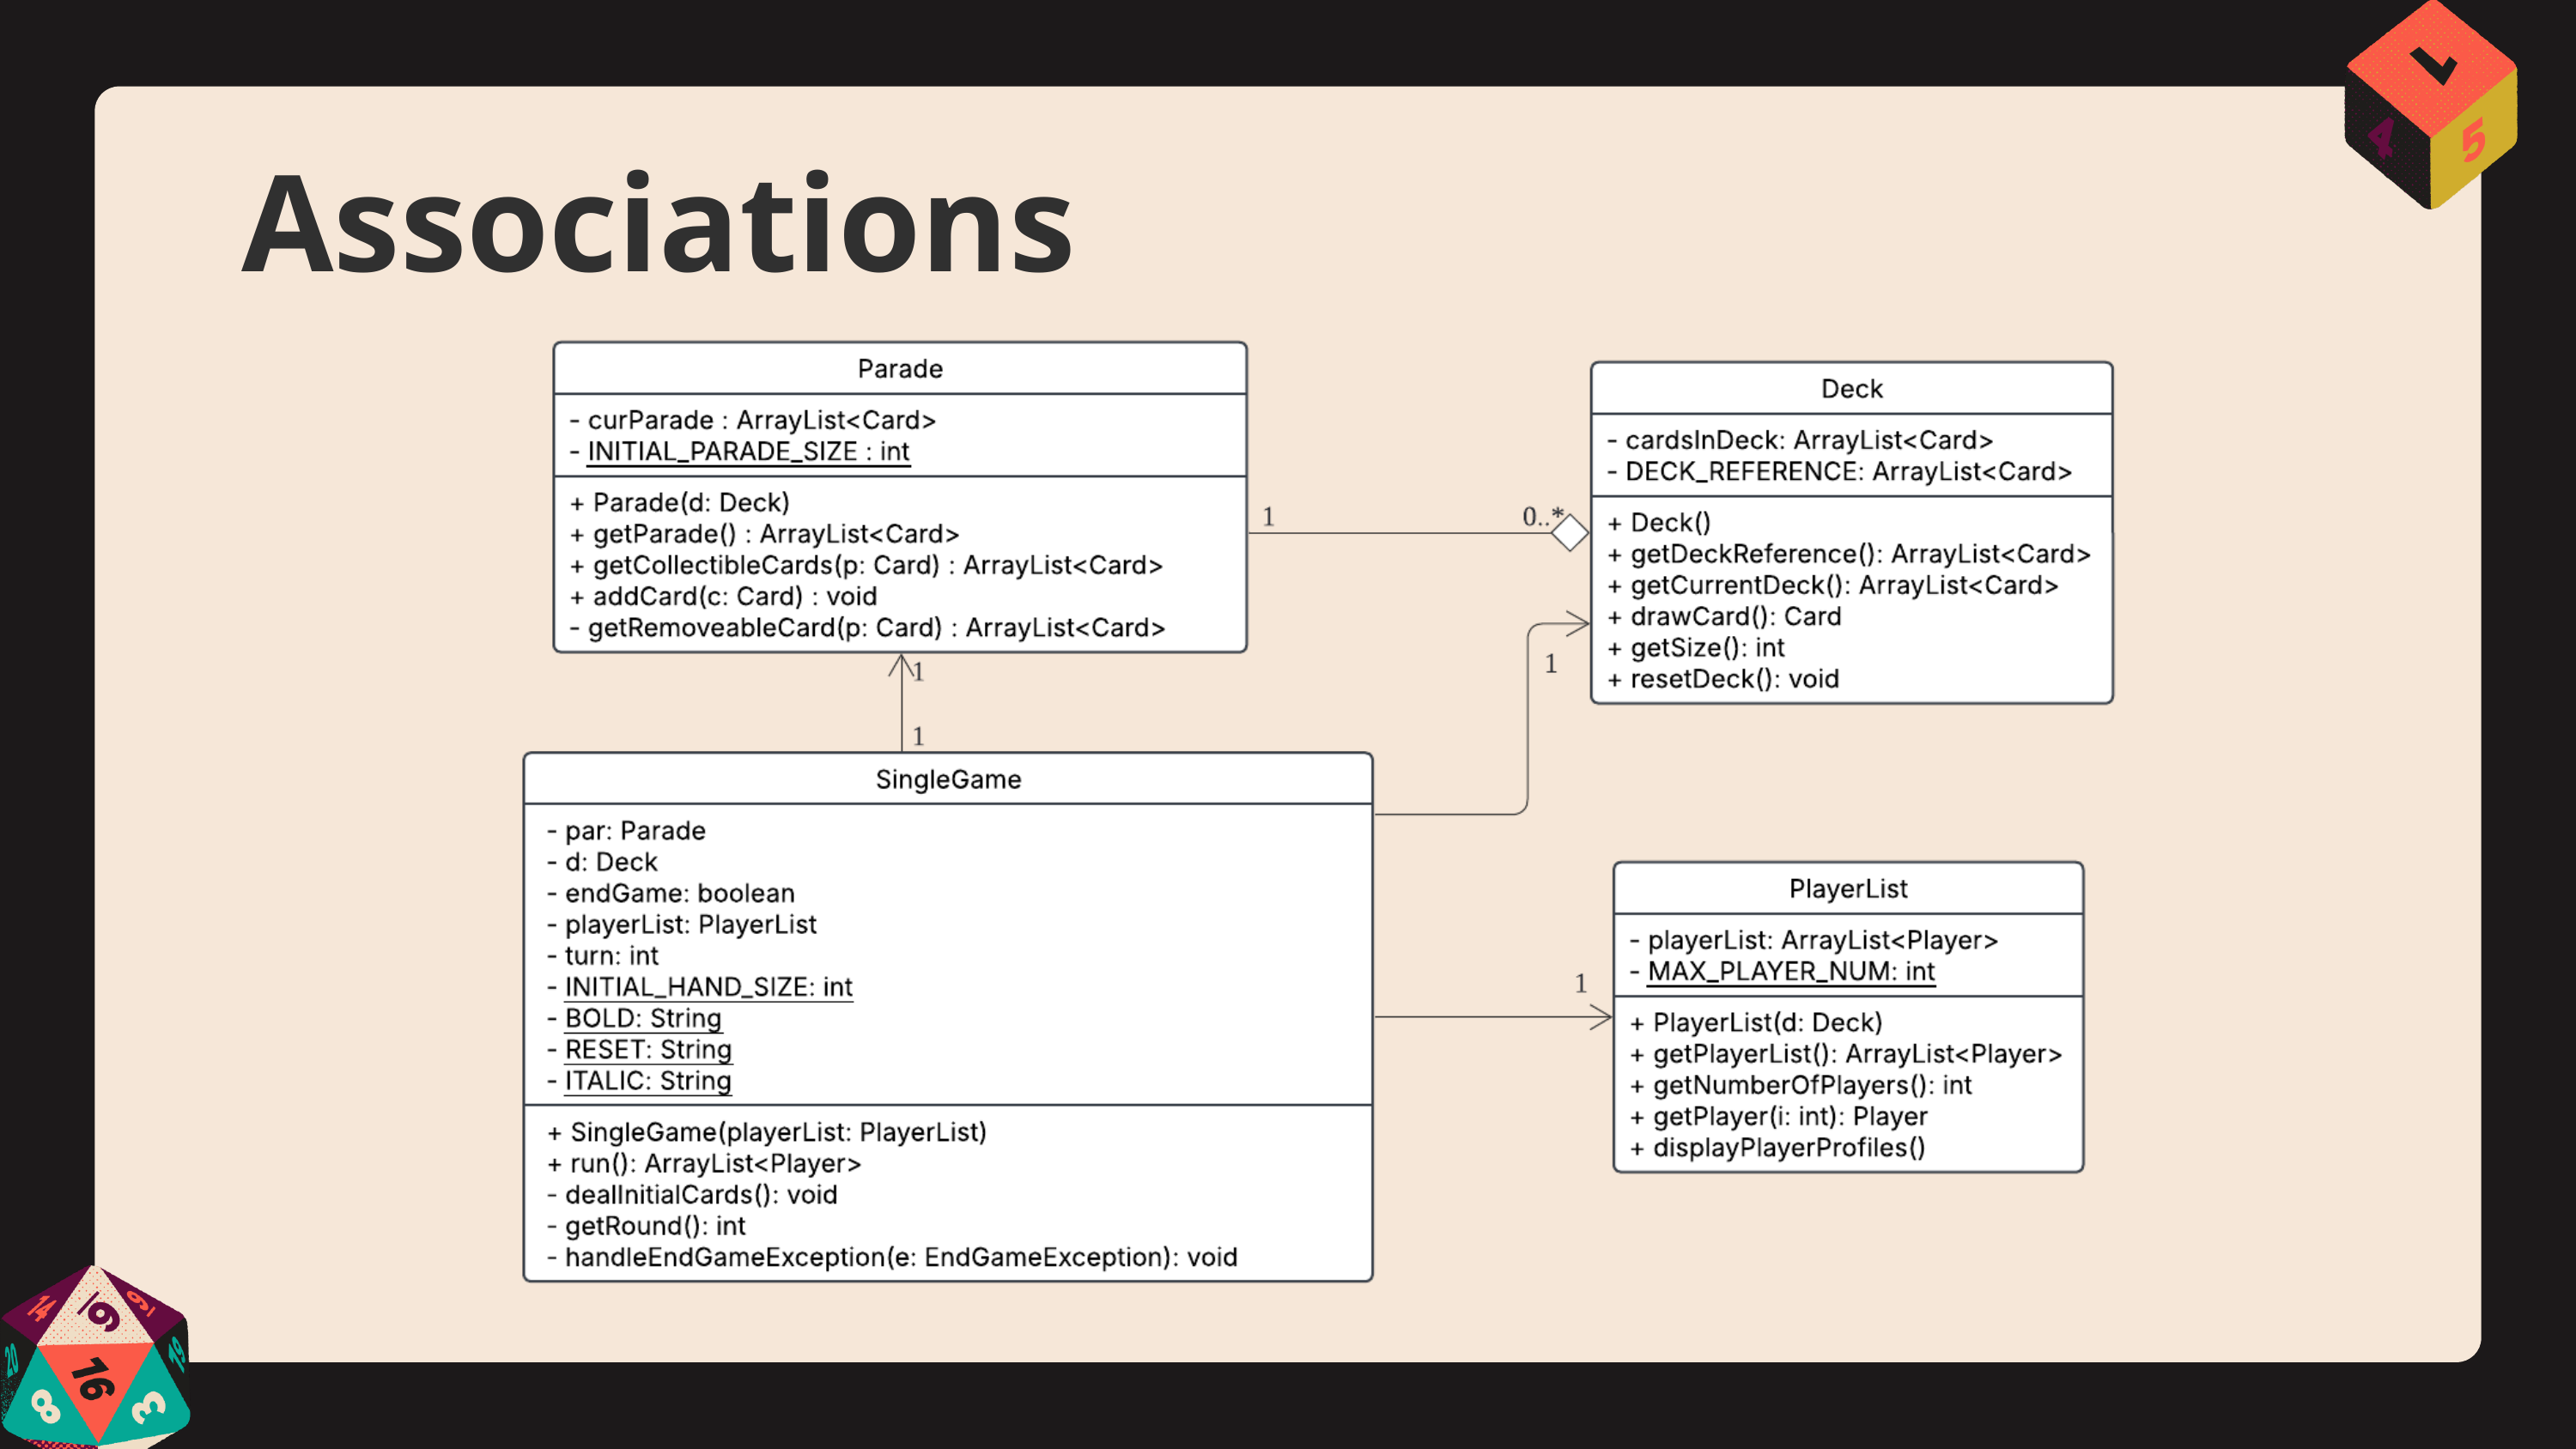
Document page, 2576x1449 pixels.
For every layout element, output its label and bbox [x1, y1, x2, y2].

text_box [0, 1265, 191, 1449]
text_box [2344, 0, 2518, 209]
text_box [94, 86, 2482, 1363]
